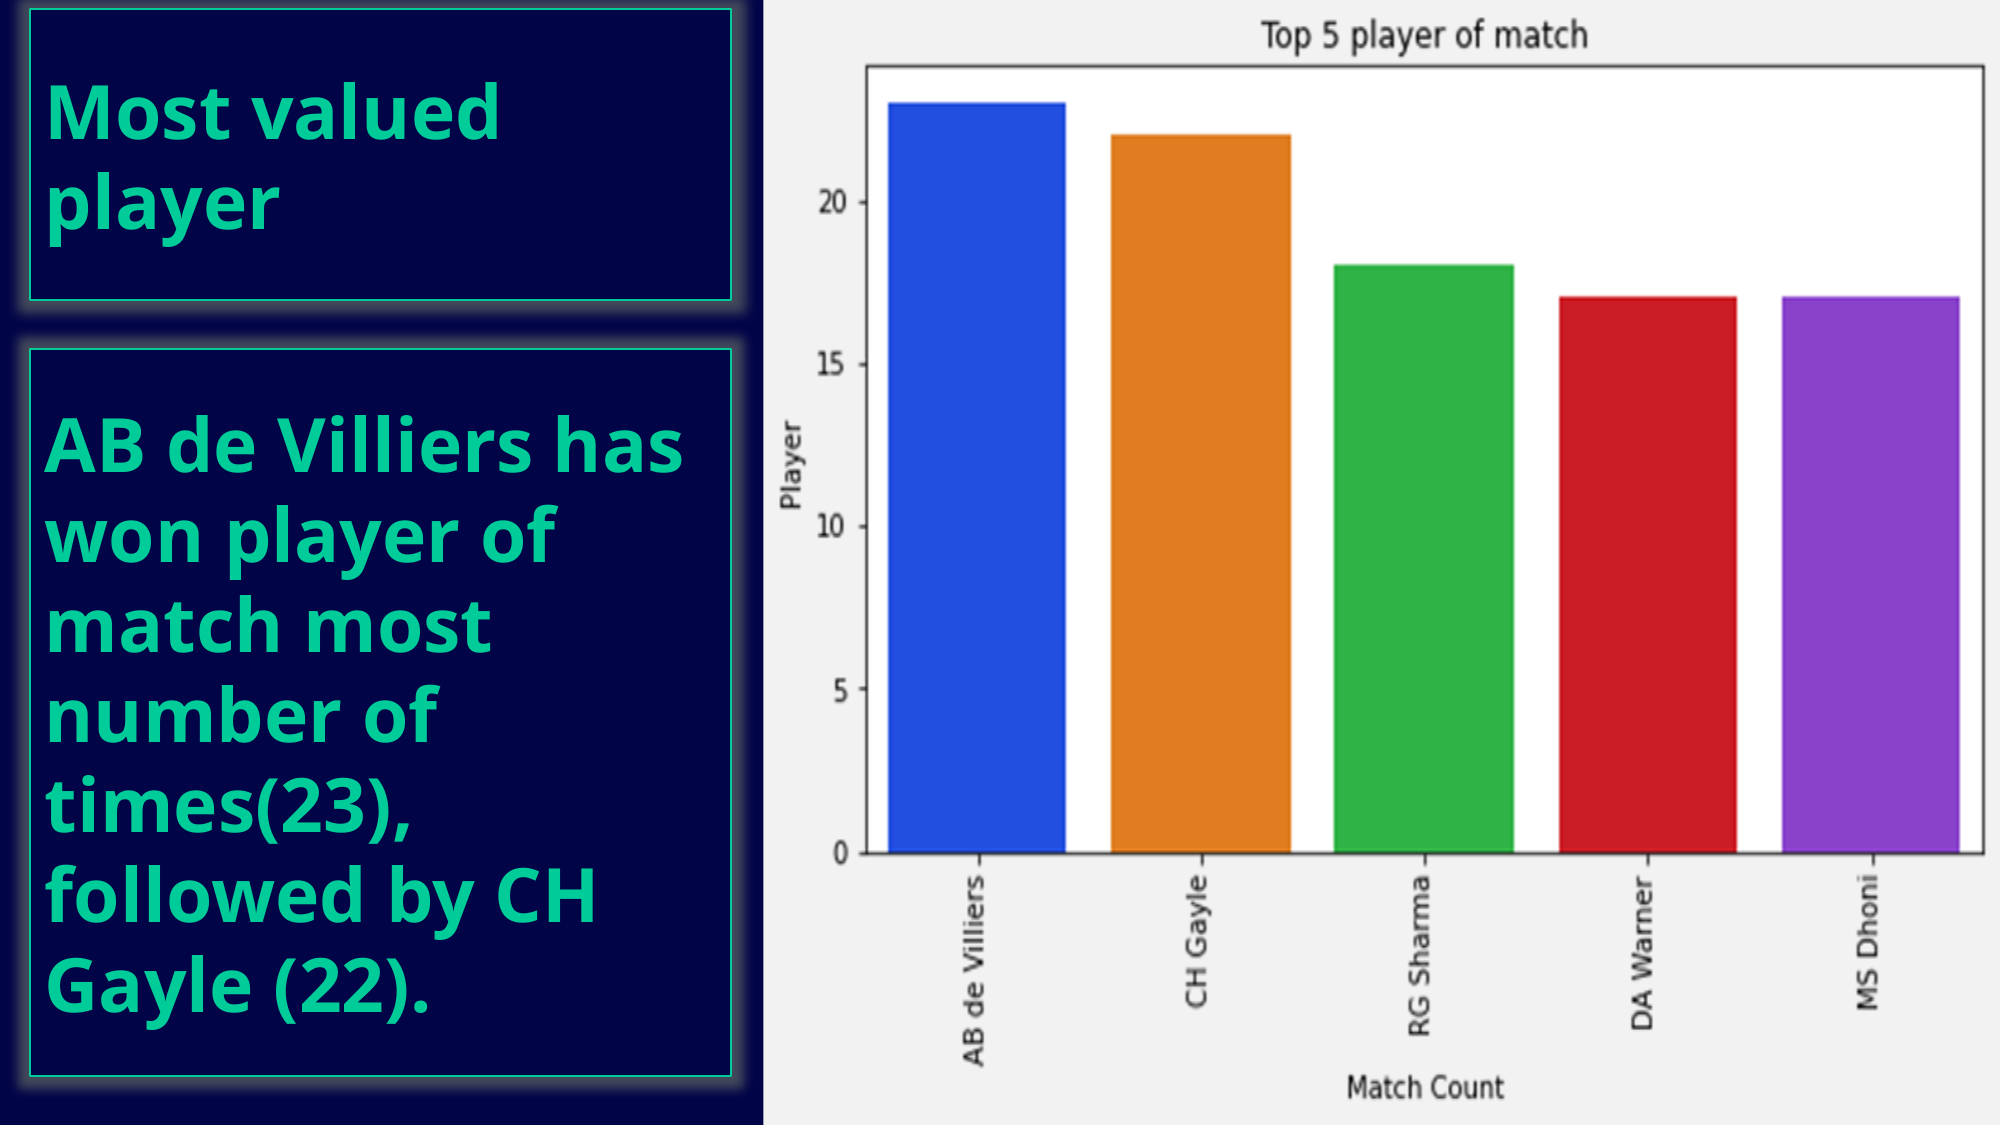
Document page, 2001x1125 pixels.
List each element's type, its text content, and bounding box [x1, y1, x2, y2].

text_box AB de Villiers has won player of match most number of times(23), followed by CH Gayle (22). [29, 348, 732, 1077]
text_box [0, 0, 763, 1125]
picture [763, 0, 2000, 1125]
text_box Most valued player [29, 8, 732, 301]
